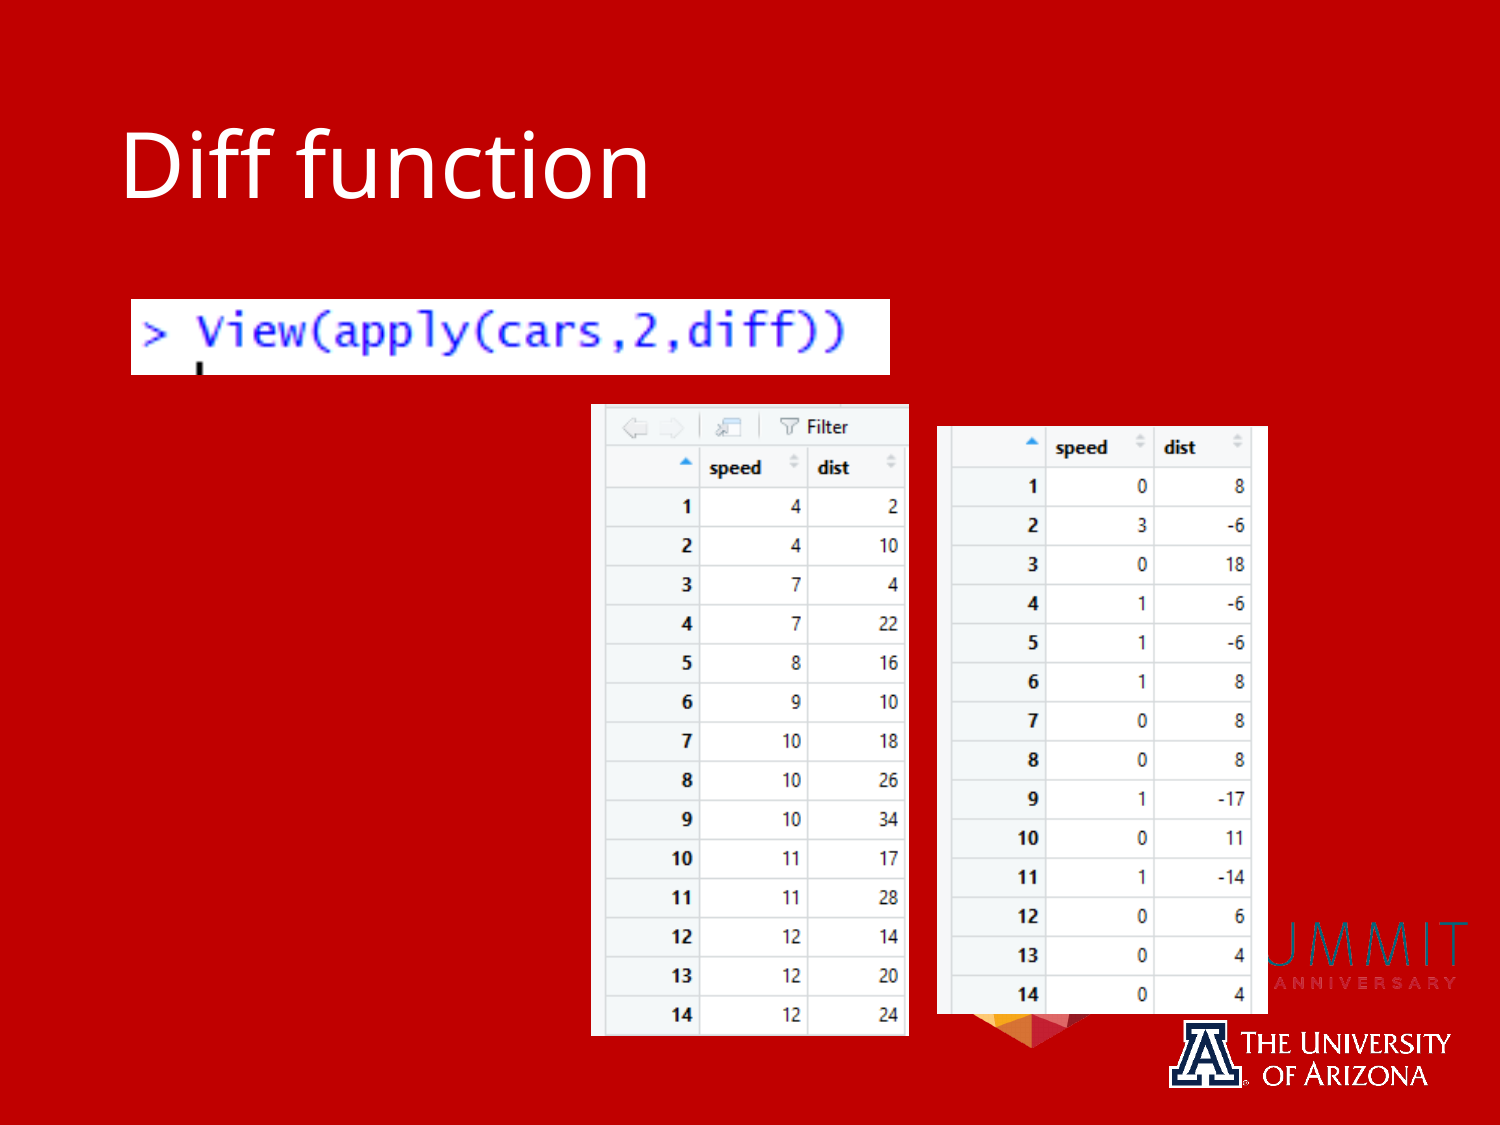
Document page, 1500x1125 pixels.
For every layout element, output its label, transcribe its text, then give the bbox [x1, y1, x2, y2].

picture [591, 403, 909, 1036]
picture [130, 299, 890, 376]
title Diff function [103, 59, 1397, 278]
picture [933, 425, 1476, 1088]
